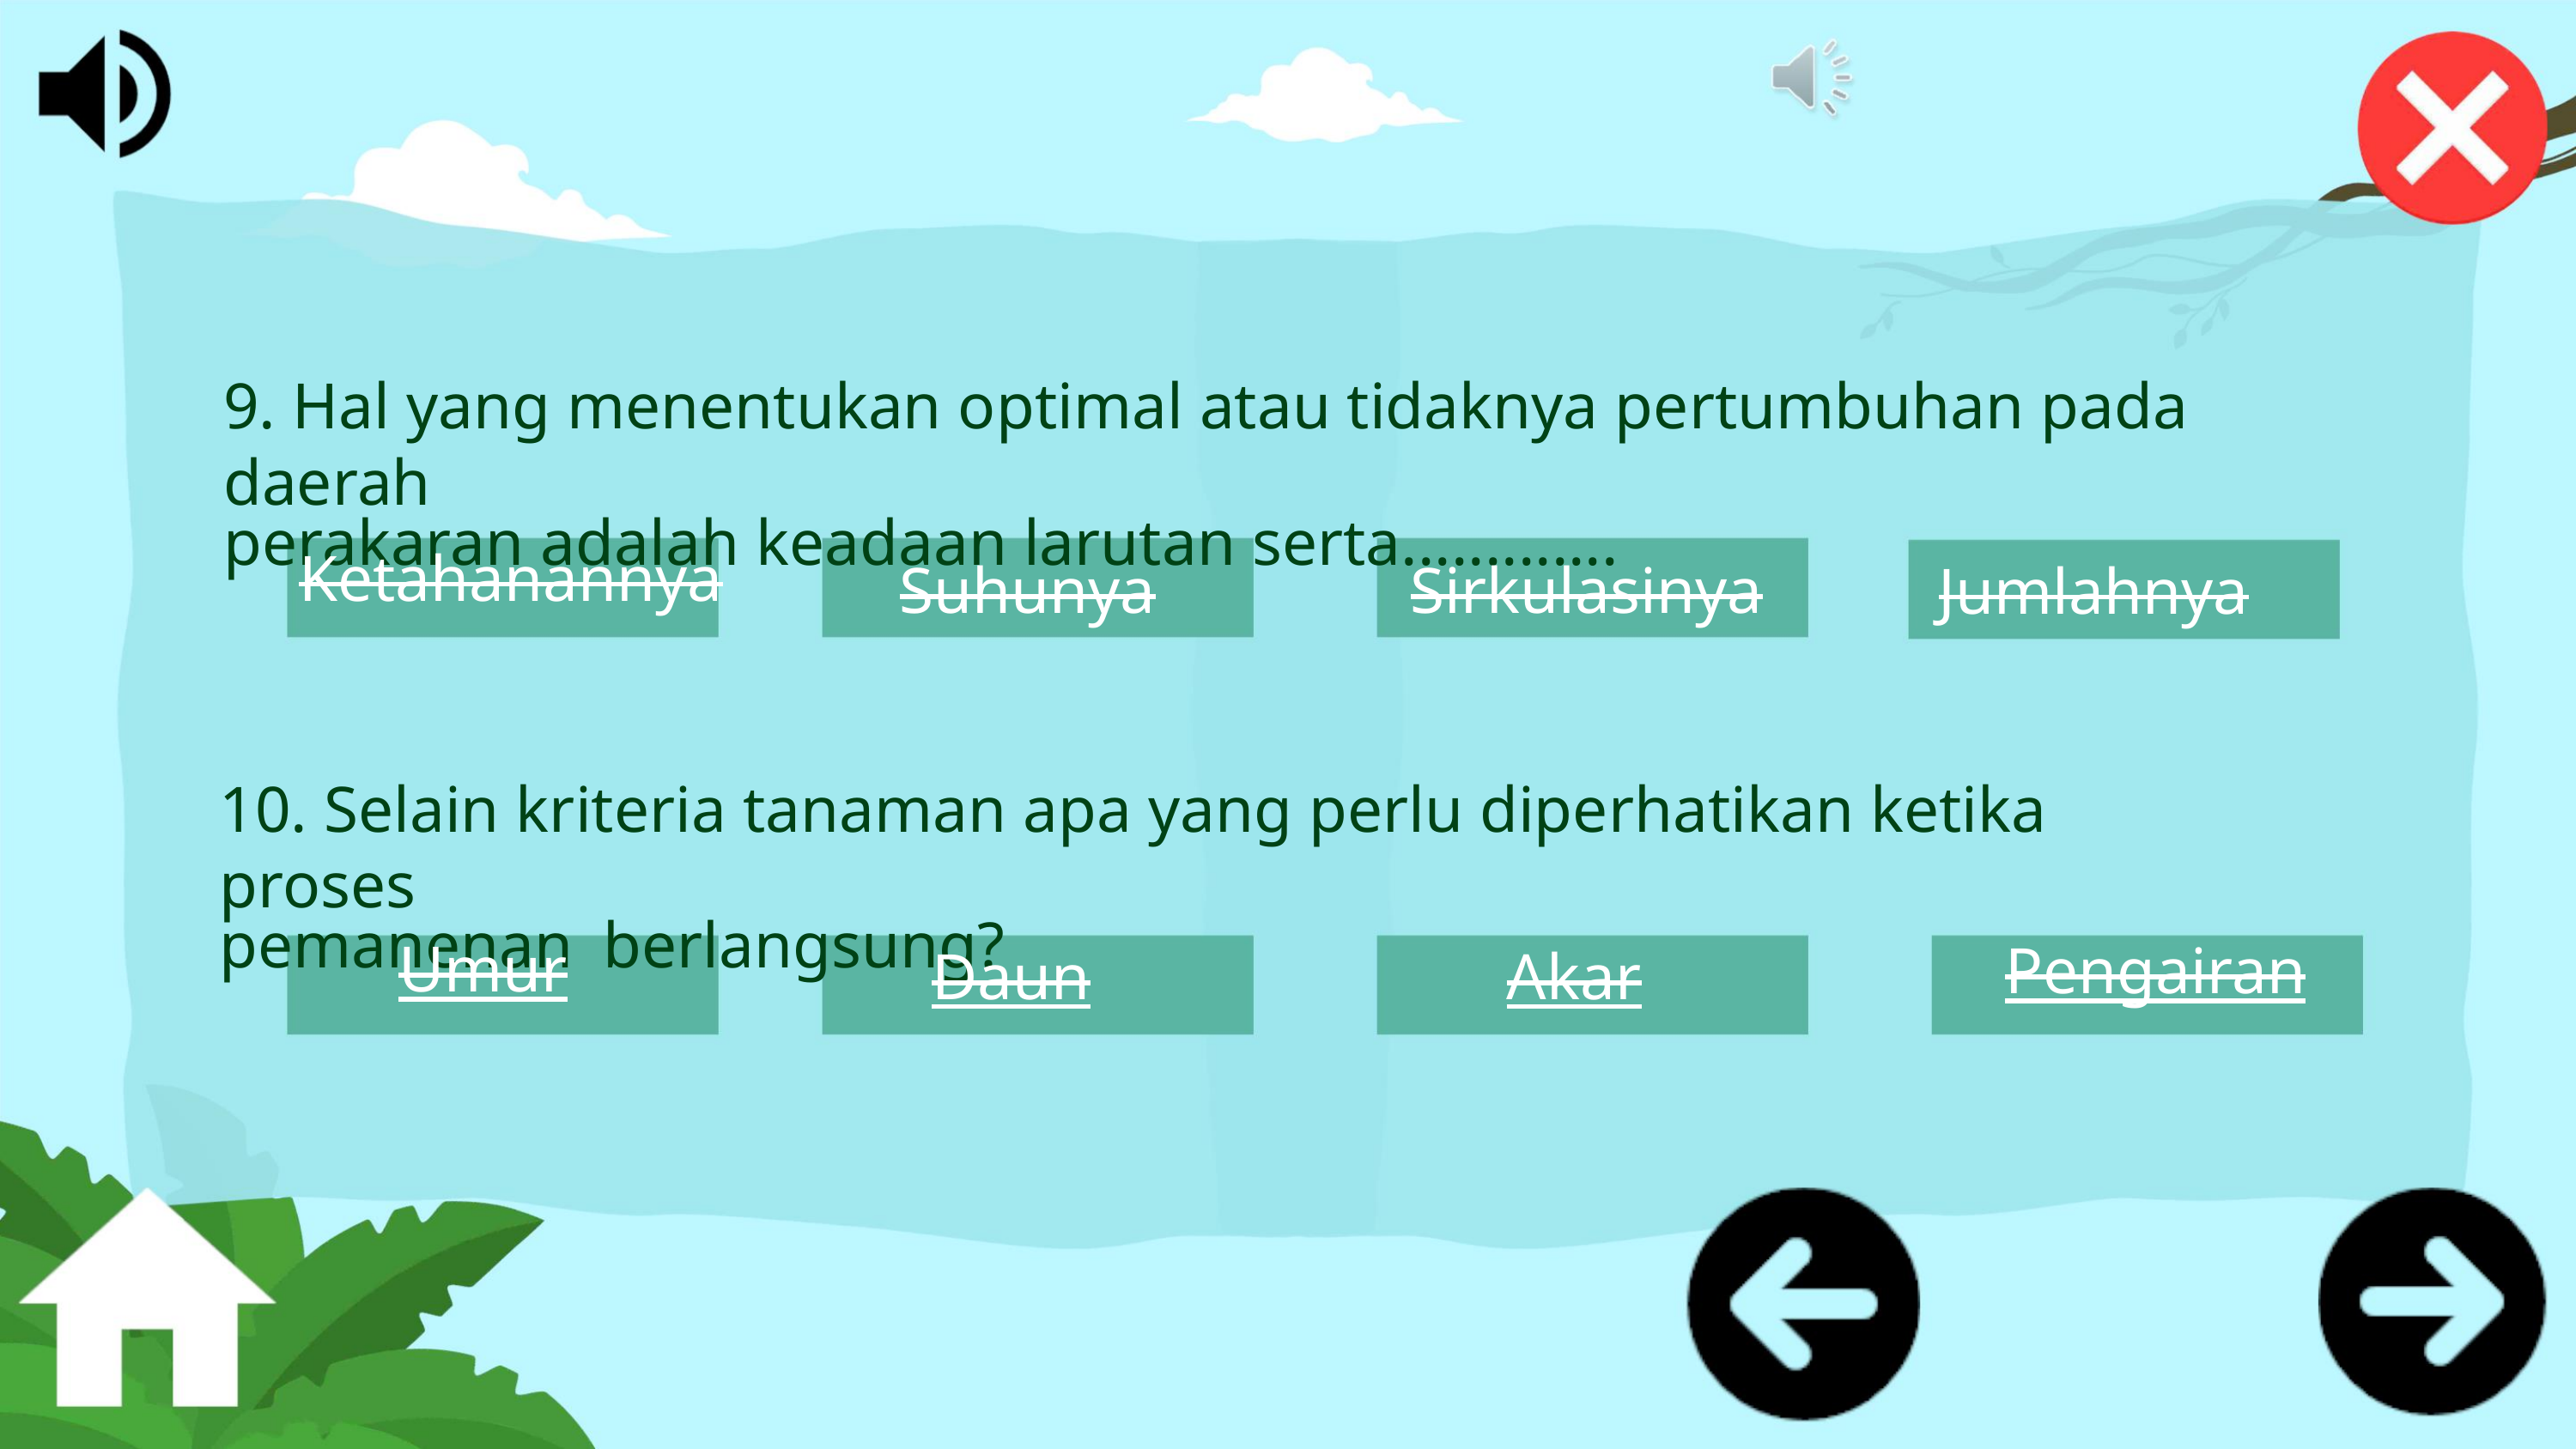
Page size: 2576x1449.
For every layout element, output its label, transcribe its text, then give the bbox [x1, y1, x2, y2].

text_box Ketahanannya [299, 537, 730, 614]
text_box Daun [932, 946, 1097, 1023]
text_box Pengairan [2005, 940, 2311, 1017]
text_box [0, 0, 2576, 1449]
text_box Umur [398, 938, 572, 1016]
text_box Suhunya [899, 550, 1163, 627]
text_box Sirkulasinya [1410, 550, 1770, 627]
text_box 10. Selain kriteria tanaman apa yang perlu diperhatikan ketika proses pemanenan berlangsung? [219, 768, 2165, 981]
text_box Akar [1506, 946, 1658, 1023]
text_box 9. Hal yang menentukan optimal atau tidaknya pertumbuhan pada daerah perakaran adalah keadaan larutan serta............. [223, 365, 2309, 578]
text_box Jumlahnya [1938, 550, 2264, 627]
